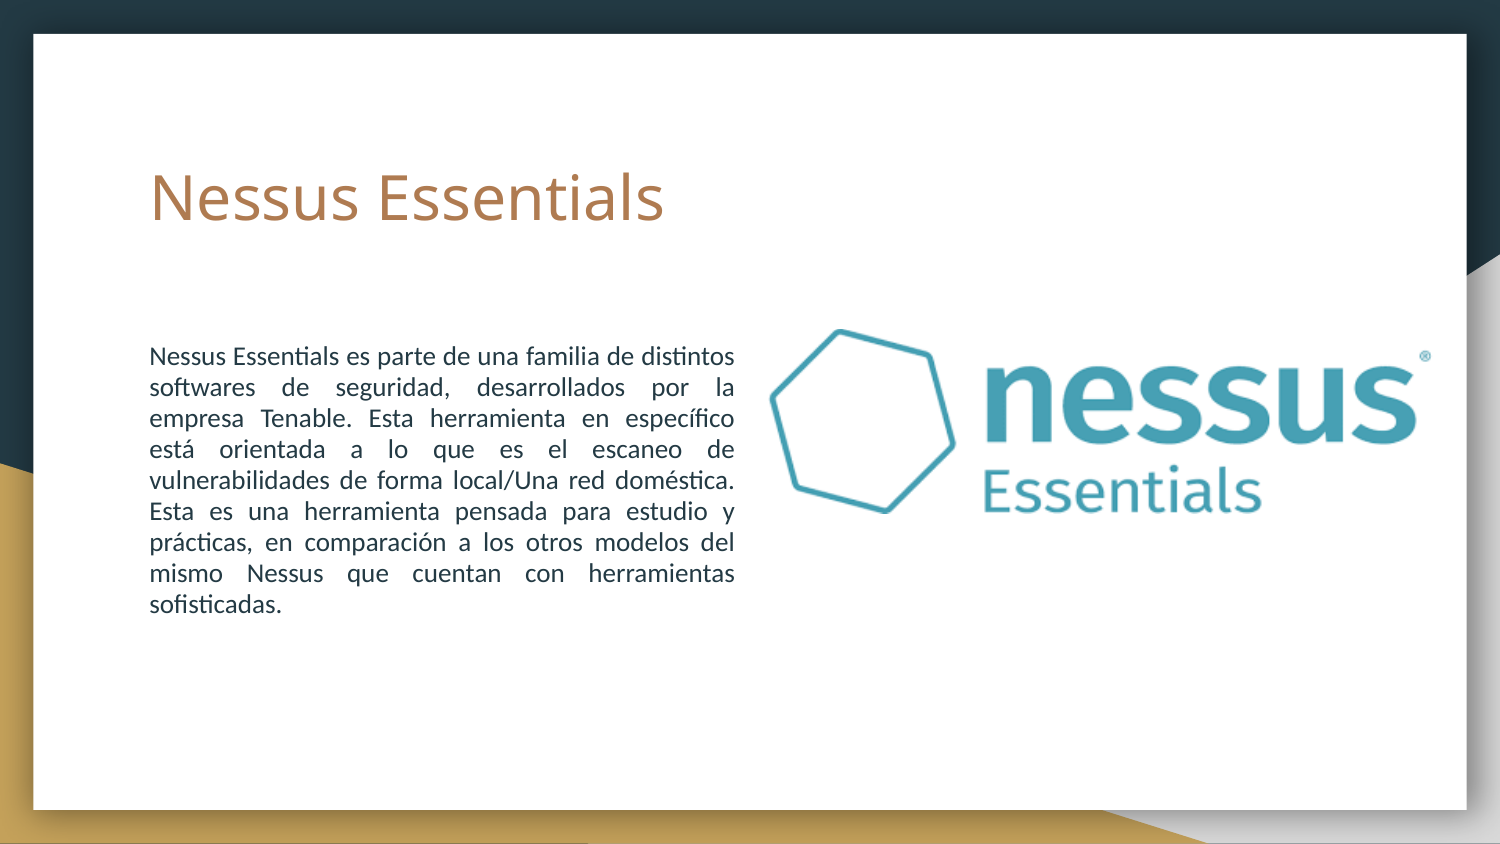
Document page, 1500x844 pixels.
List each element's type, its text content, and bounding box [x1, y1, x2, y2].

title Nessus Essentials [134, 138, 1366, 296]
picture [767, 329, 1434, 515]
list Nessus Essentials es parte de una familia de distintos softwares de seguridad, desarrollados por la empresa Tenable. Esta herramienta en específico está orientada a lo que es el escaneo de vulnerabilidades de forma local/Una red doméstica. Esta es una herramienta pensada para estudio y prácticas, en comparación a los otros modelos del mismo Nessus que cuentan con herramientas sofisticadas. [134, 326, 750, 729]
